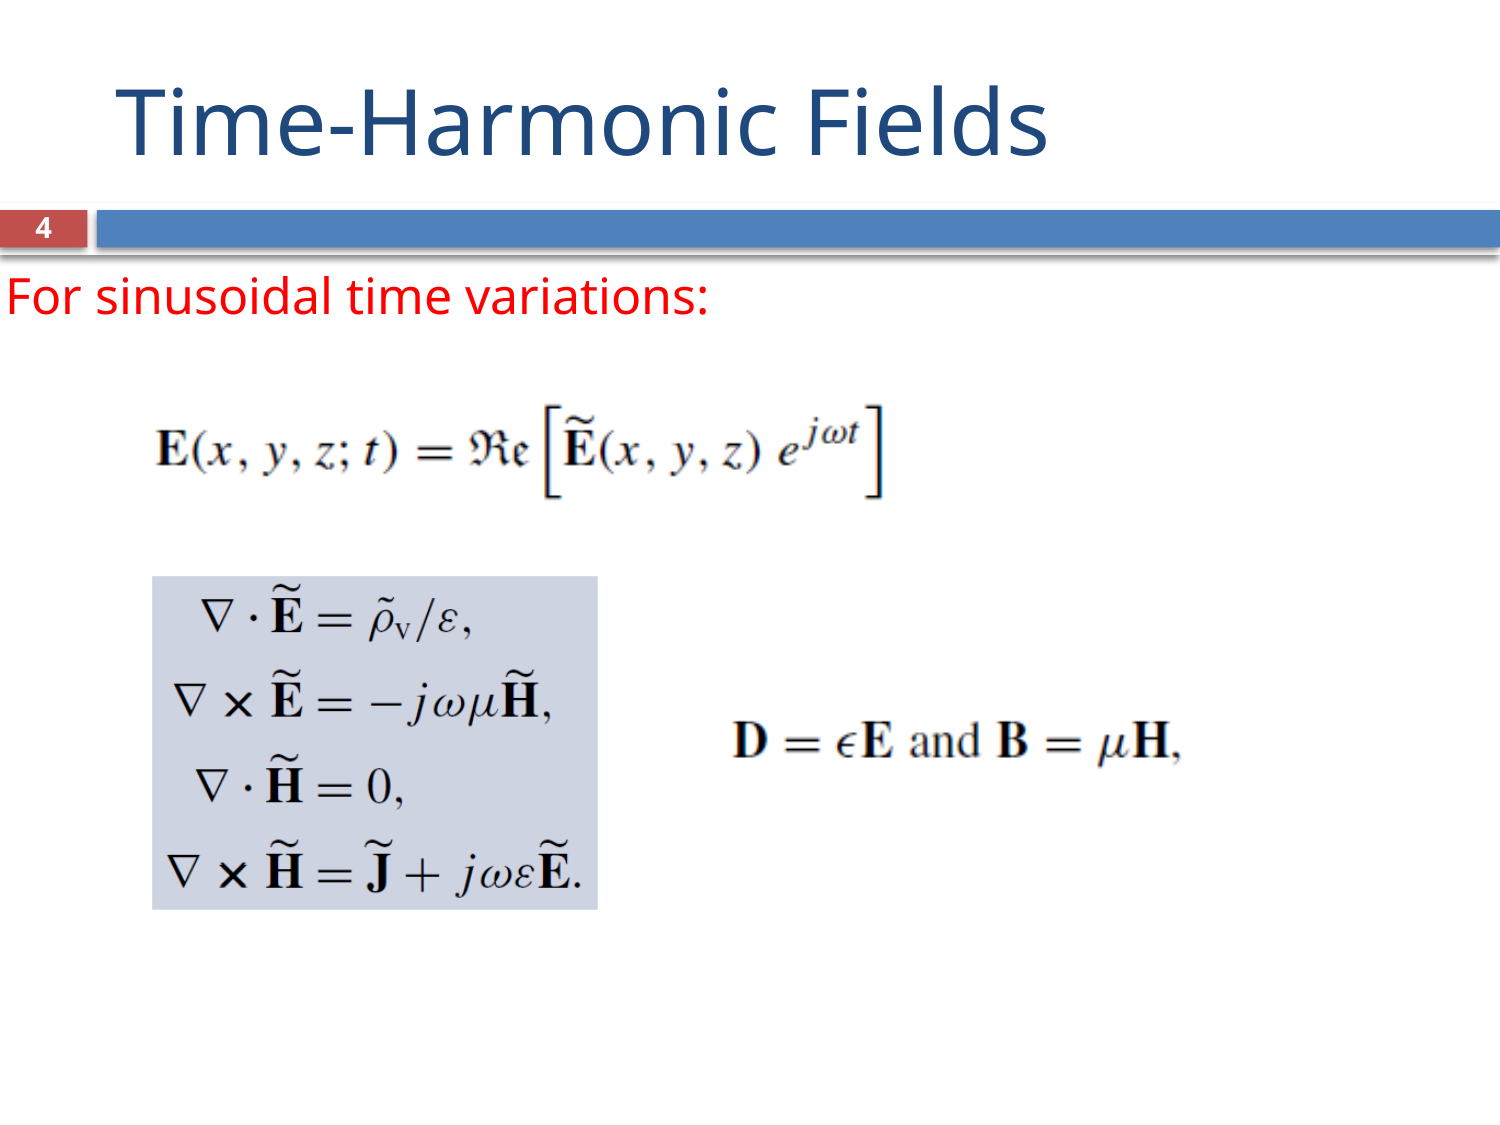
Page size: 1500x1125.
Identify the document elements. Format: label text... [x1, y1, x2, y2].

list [149, 574, 600, 913]
text_box For sinusoidal time variations: [0, 257, 726, 333]
picture [149, 396, 889, 505]
picture [724, 713, 1184, 774]
title Time-Harmonic Fields [100, 37, 1438, 200]
slide_number 4 [0, 208, 88, 249]
